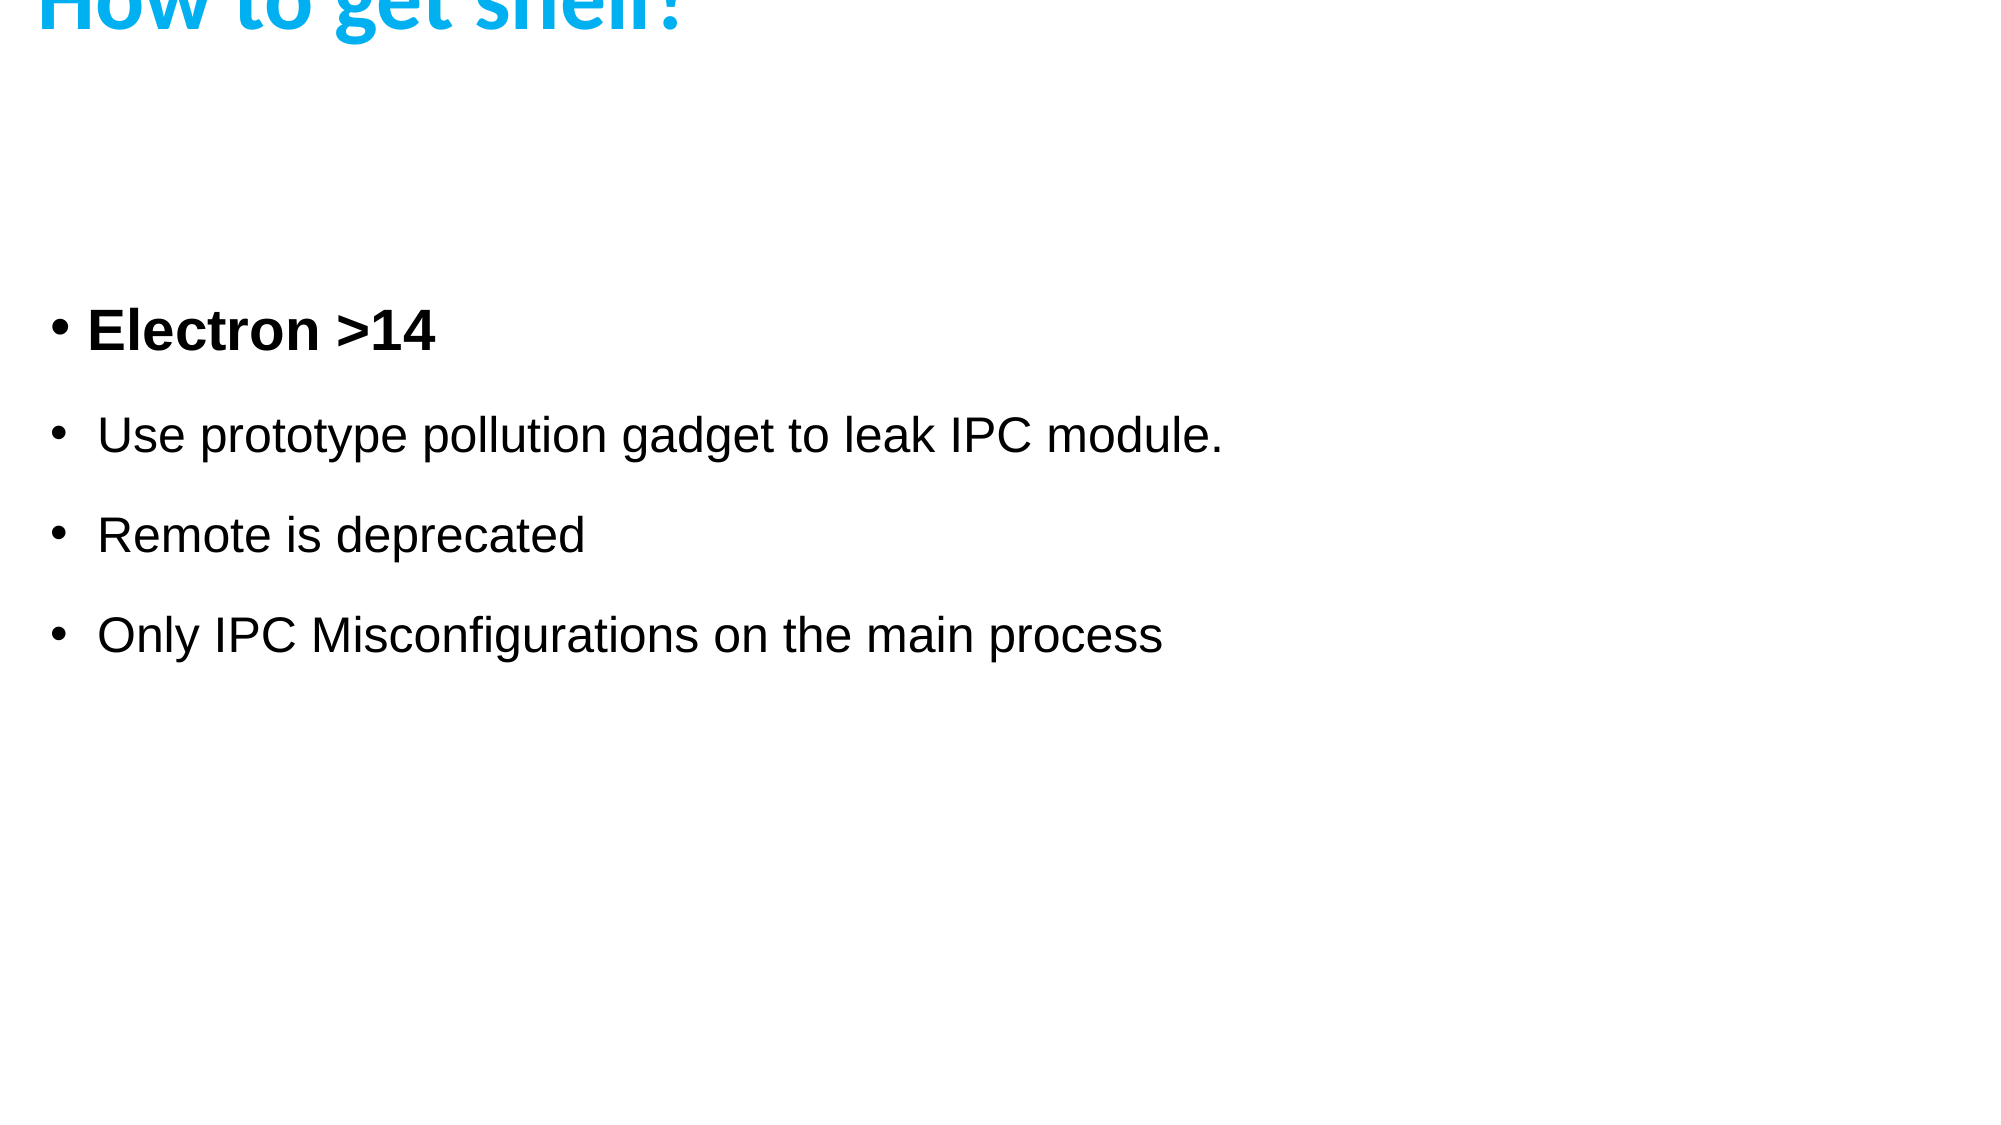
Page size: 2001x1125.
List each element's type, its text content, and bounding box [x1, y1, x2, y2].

title How to get shell? [22, 0, 1523, 196]
list Electron >14 Use prototype pollution gadget to leak IPC module. Remote is deprecated Only IPC Misconfigurations on the main process [35, 249, 1880, 1065]
